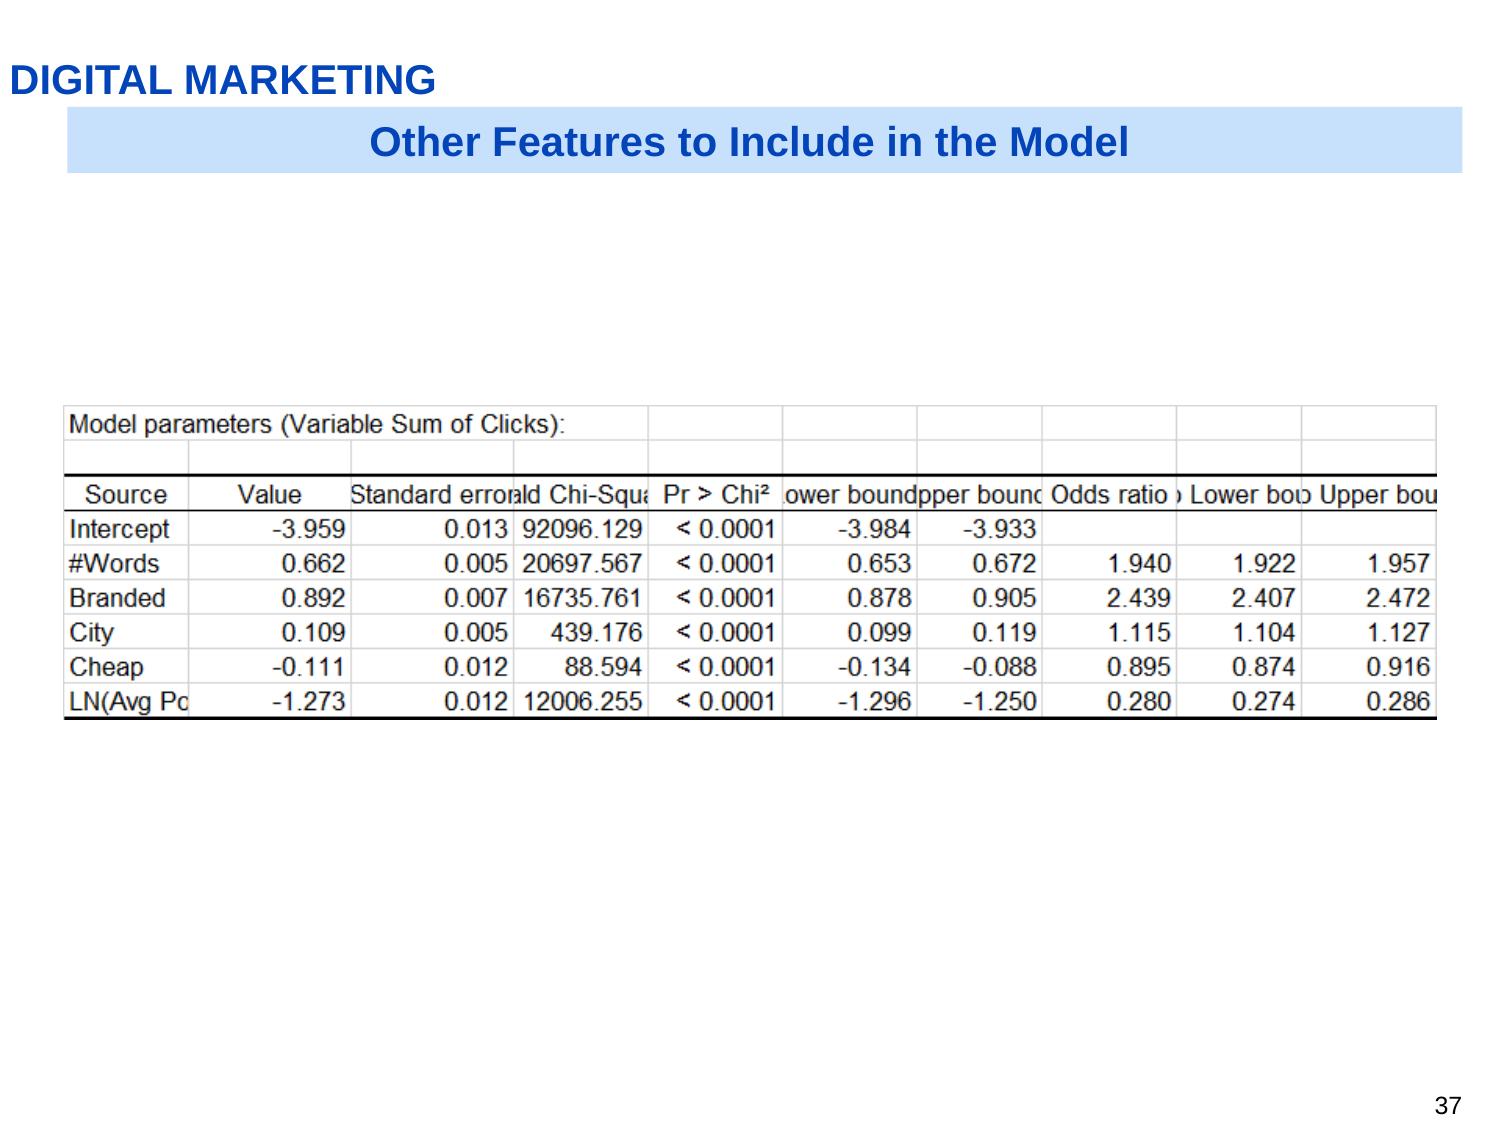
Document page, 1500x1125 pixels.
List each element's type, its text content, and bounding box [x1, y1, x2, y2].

title DIGITAL MARKETING [9, 52, 1452, 104]
slide_number 36 [1149, 1089, 1463, 1121]
text_box [67, 106, 1463, 173]
text_box Other Features to Include in the Model [273, 107, 1226, 172]
picture [63, 405, 1437, 720]
